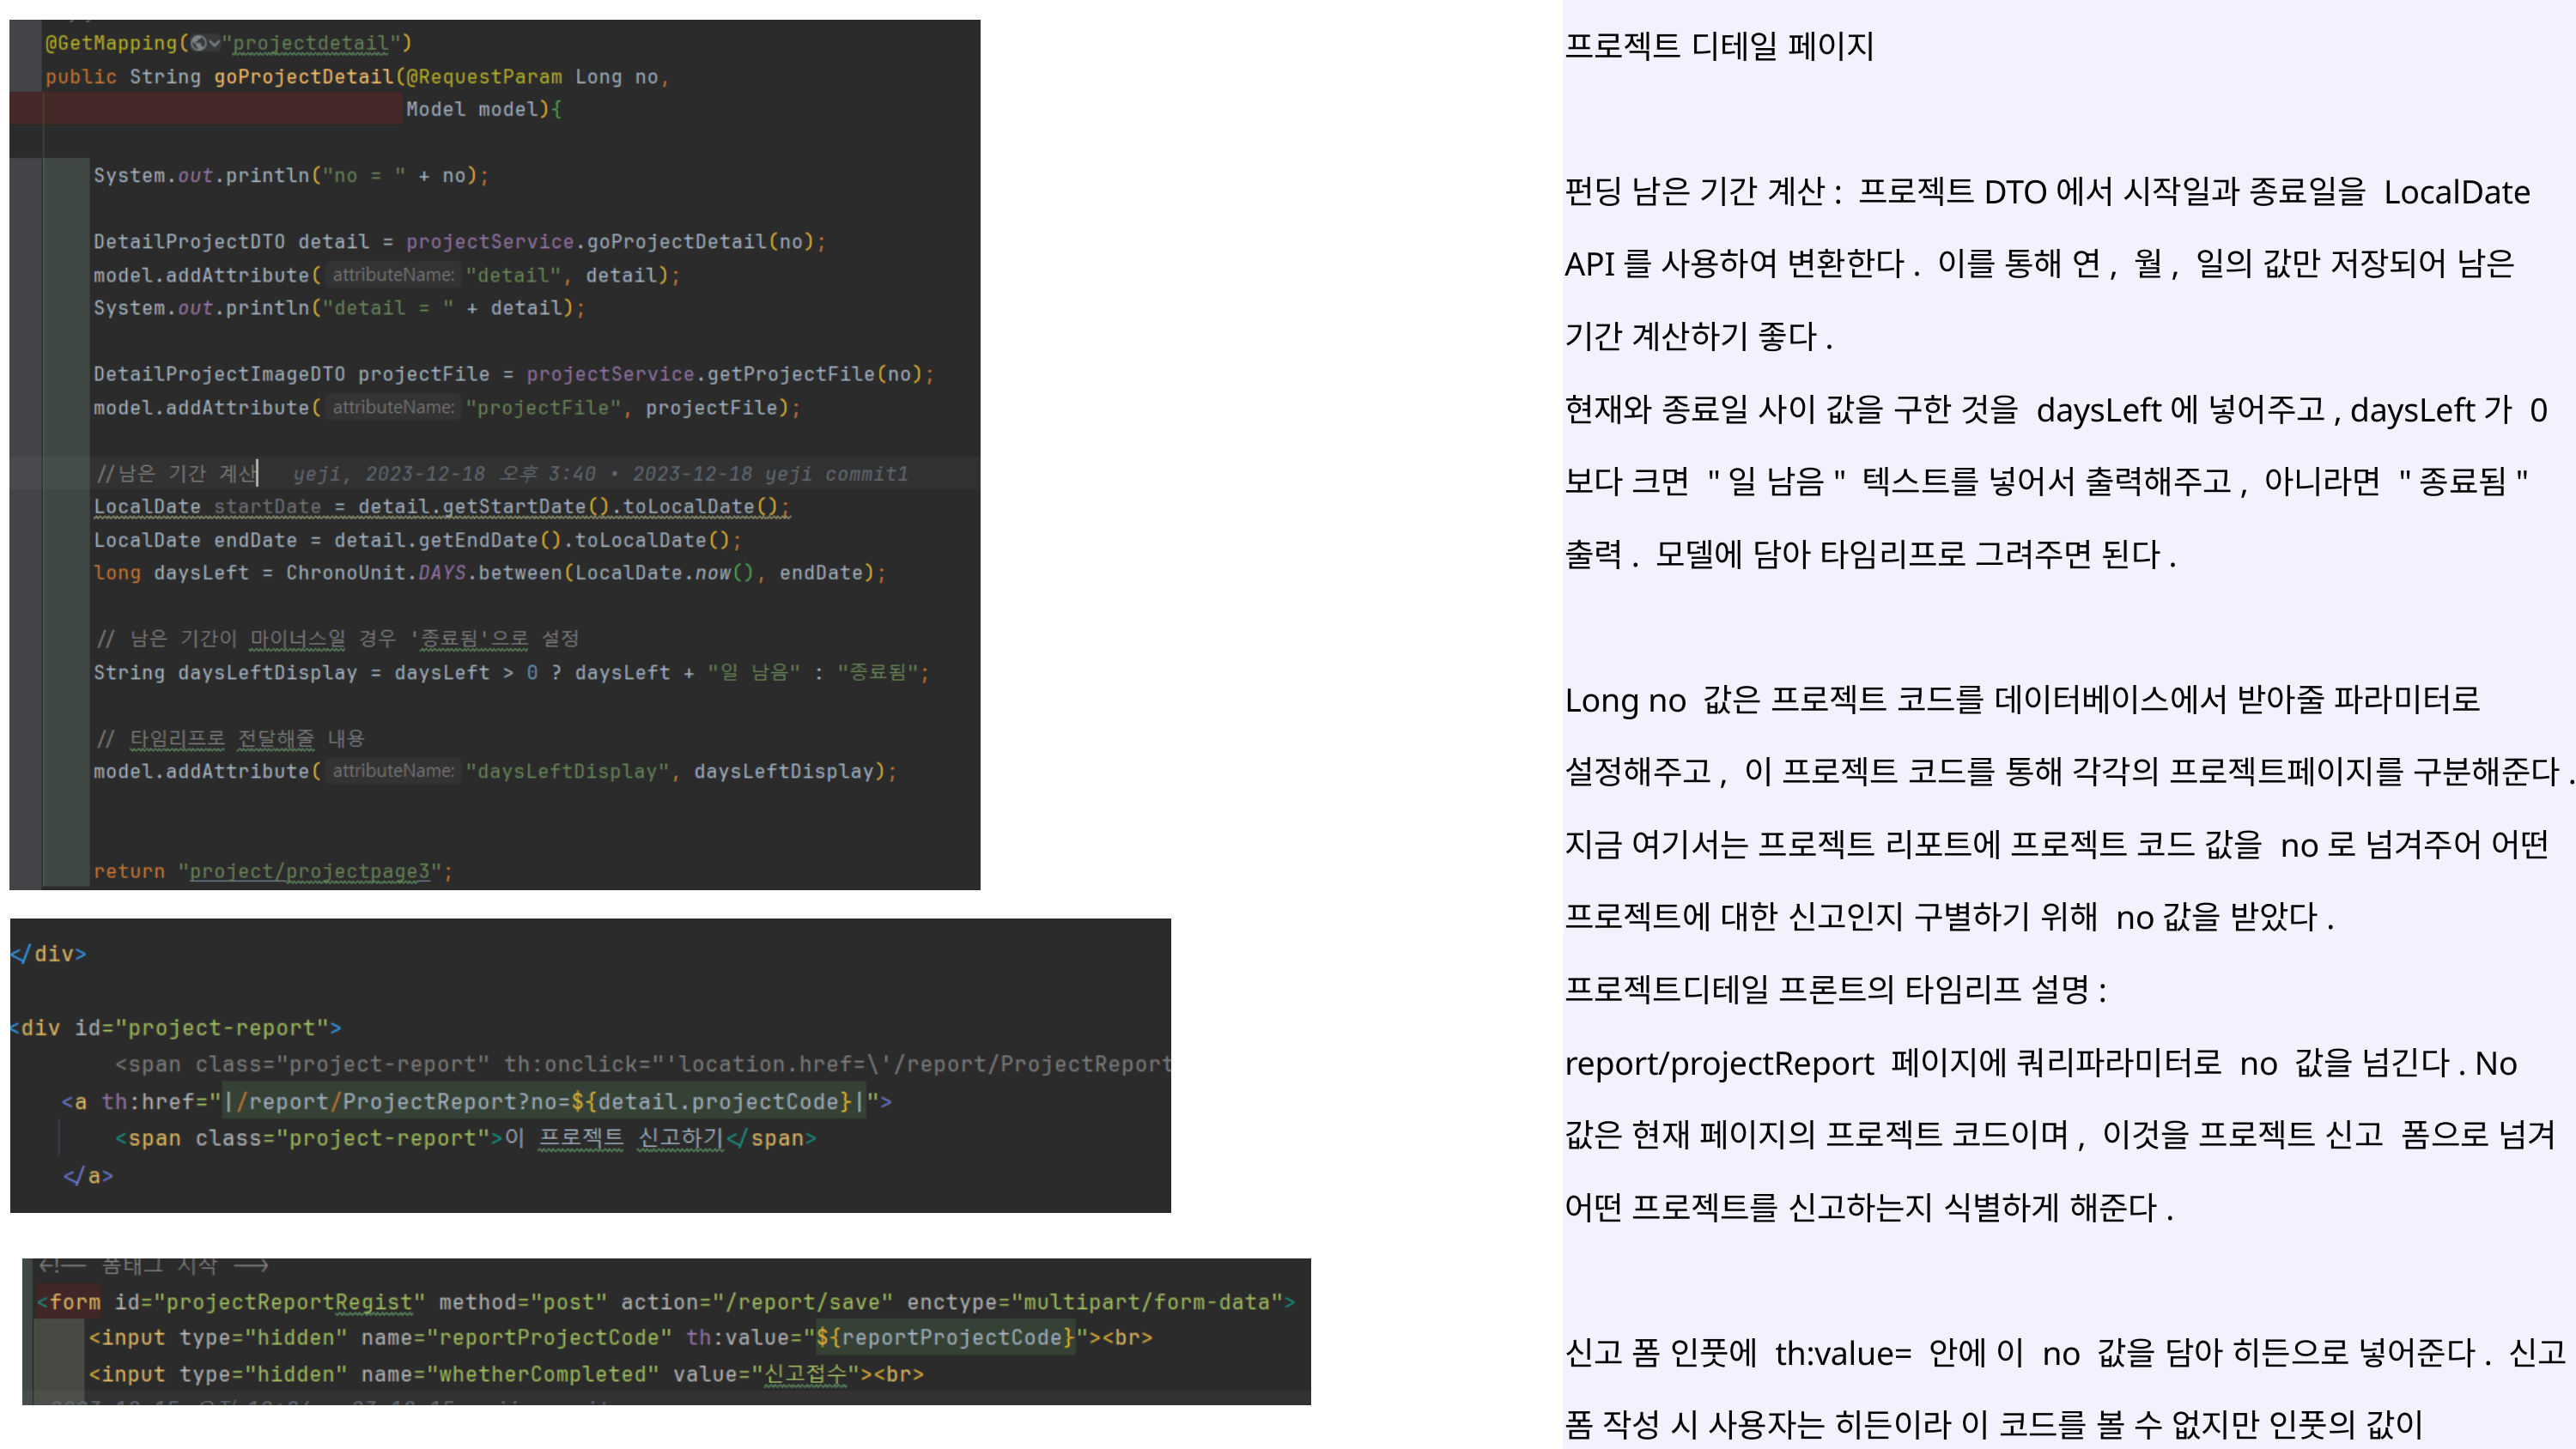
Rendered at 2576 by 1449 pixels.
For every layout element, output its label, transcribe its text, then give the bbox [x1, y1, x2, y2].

picture [9, 20, 981, 890]
text_box 프로젝트 디테일 페이지 펀딩 남은 기간 계산: 프로젝트DTO에서 시작일과 종료일을 LocalDate API를 사용하여 변환한다. 이를 통해 연, 월, 일의 값만 저장되어 남은 기간 계산하기 좋다. 현재와 종료일 사이 값을 구한 것을 daysLeft에 넣어주고, daysLeft가 0보다 크면 "일 남음" 텍스트를 넣어서 출력해주고, 아니라면 "종료됨" 출력. 모델에 담아 타임리프로 그려주면 된다. Long no 값은 프로젝트 코드를 데이터베이스에서 받아줄 파라미터로 설정해주고, 이 프로젝트 코드를 통해 각각의 프로젝트페이지를 구분해준다. 지금 여기서는 프로젝트 리포트에 프로젝트 코드 값을 no로 넘겨주어 어떤 프로젝트에 대한 신고인지 구별하기 위해 no값을 받았다. 프로젝트디테일 프론트의 타임리프 설명: report/projectReport 페이지에 쿼리파라미터로 no 값을 넘긴다. No 값은 현재 페이지의 프로젝트 코드이며, 이것을 프로젝트 신고 폼으로 넘겨 어떤 프로젝트를 신고하는지 식별하게 해준다. 신고 폼 인풋에 th:value= 안에 이 no 값을 담아 히든으로 넣어준다. 신고 폼 작성 시 사용자는 히든이라 이 코드를 볼 수 없지만 인풋의 값이 데이터베이스 프로젝트 코드로 등록된다. [1564, 0, 2576, 1449]
picture [9, 919, 1171, 1213]
picture [21, 1258, 1311, 1405]
text_box [0, 0, 1564, 1449]
